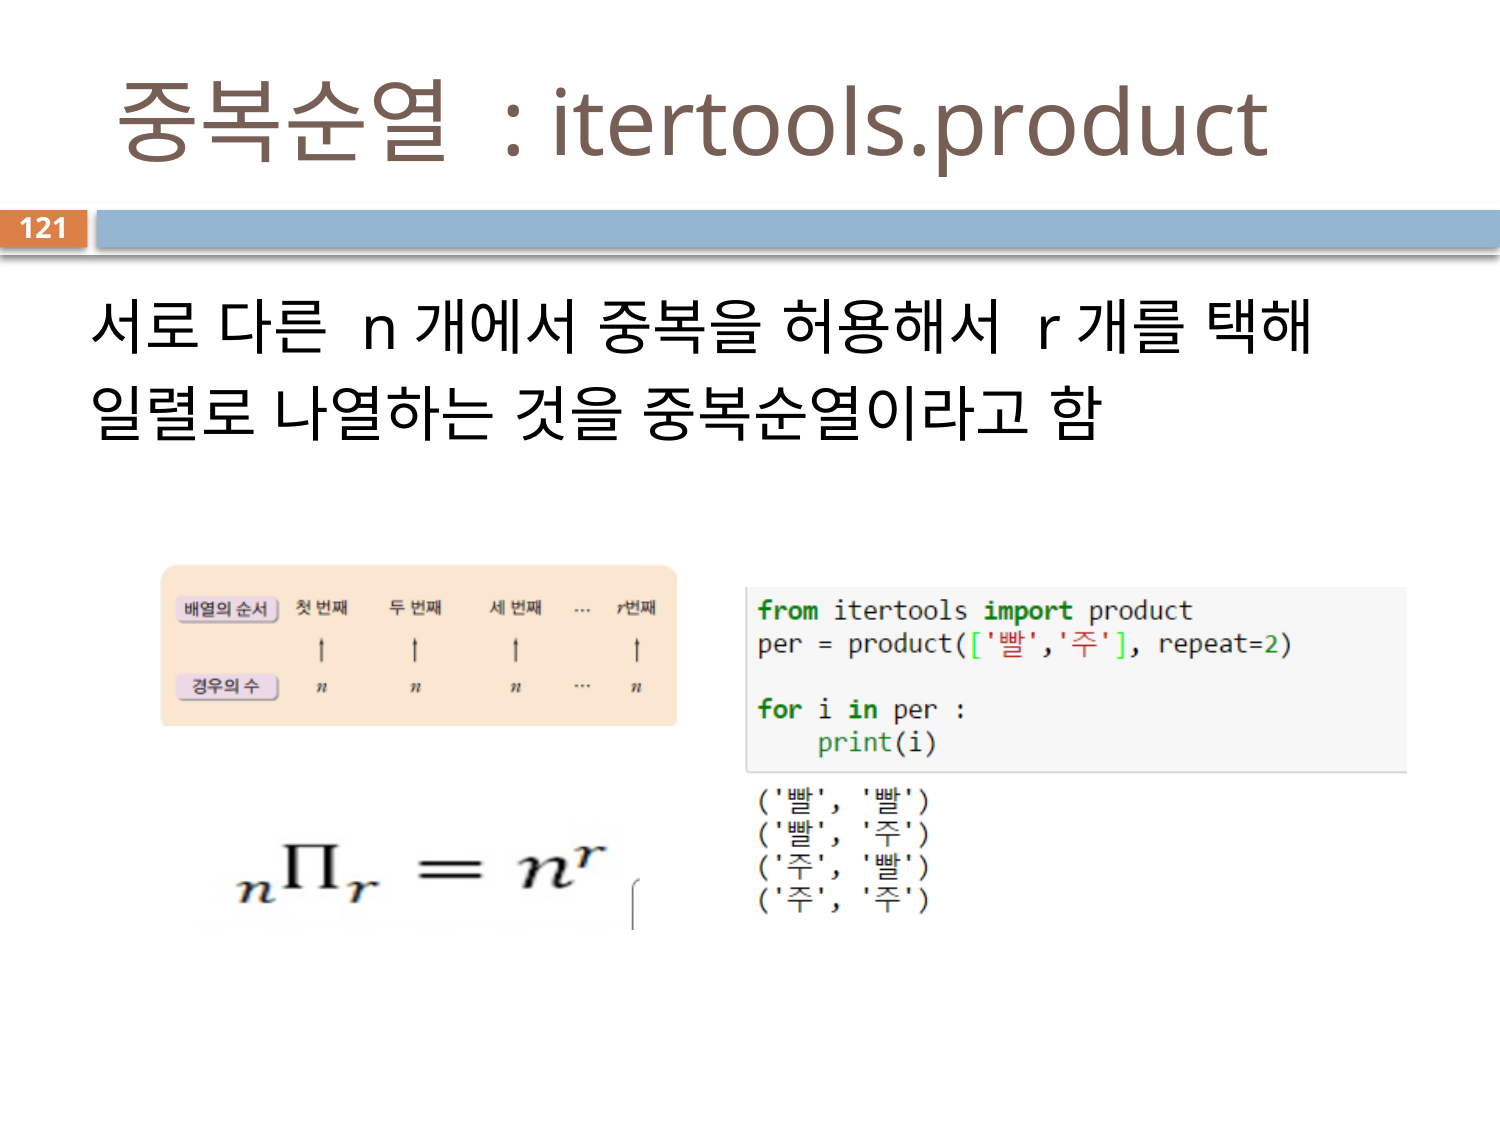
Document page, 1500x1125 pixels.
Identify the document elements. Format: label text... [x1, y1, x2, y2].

picture [737, 587, 1408, 931]
title 중복순열 : itertools.product [100, 37, 1438, 200]
picture [195, 799, 641, 931]
list 서로 다른 n개에서 중복을 허용해서 r개를 택해 일렬로 나열하는 것을 중복순열이라고 함 [75, 267, 1425, 551]
picture [159, 561, 677, 726]
slide_number 121 [0, 208, 88, 249]
